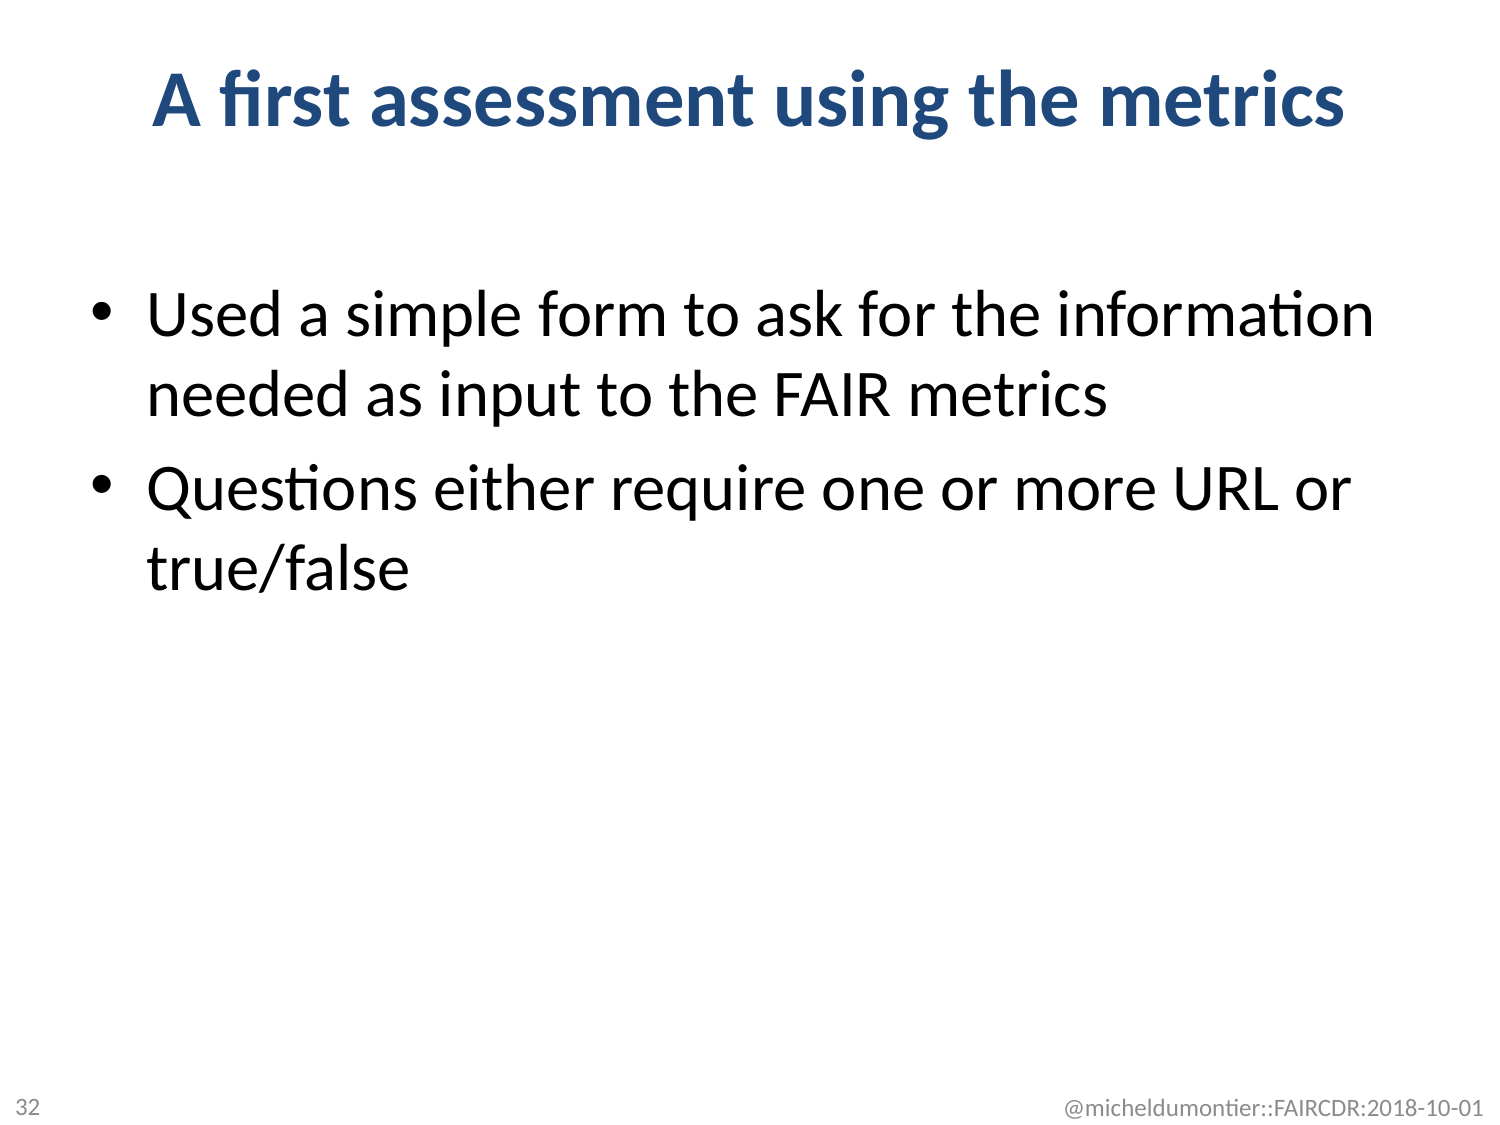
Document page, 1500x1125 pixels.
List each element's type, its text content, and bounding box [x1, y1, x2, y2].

slide_number 32 [0, 1087, 350, 1124]
title A first assessment using the metrics [75, 0, 1425, 188]
footer @micheldumontier::FAIRCDR:2018-10-01 [875, 1087, 1500, 1125]
list Used a simple form to ask for the information needed as input to the FAIR metrics Questions either require one or more URL or true/false [75, 262, 1425, 1005]
